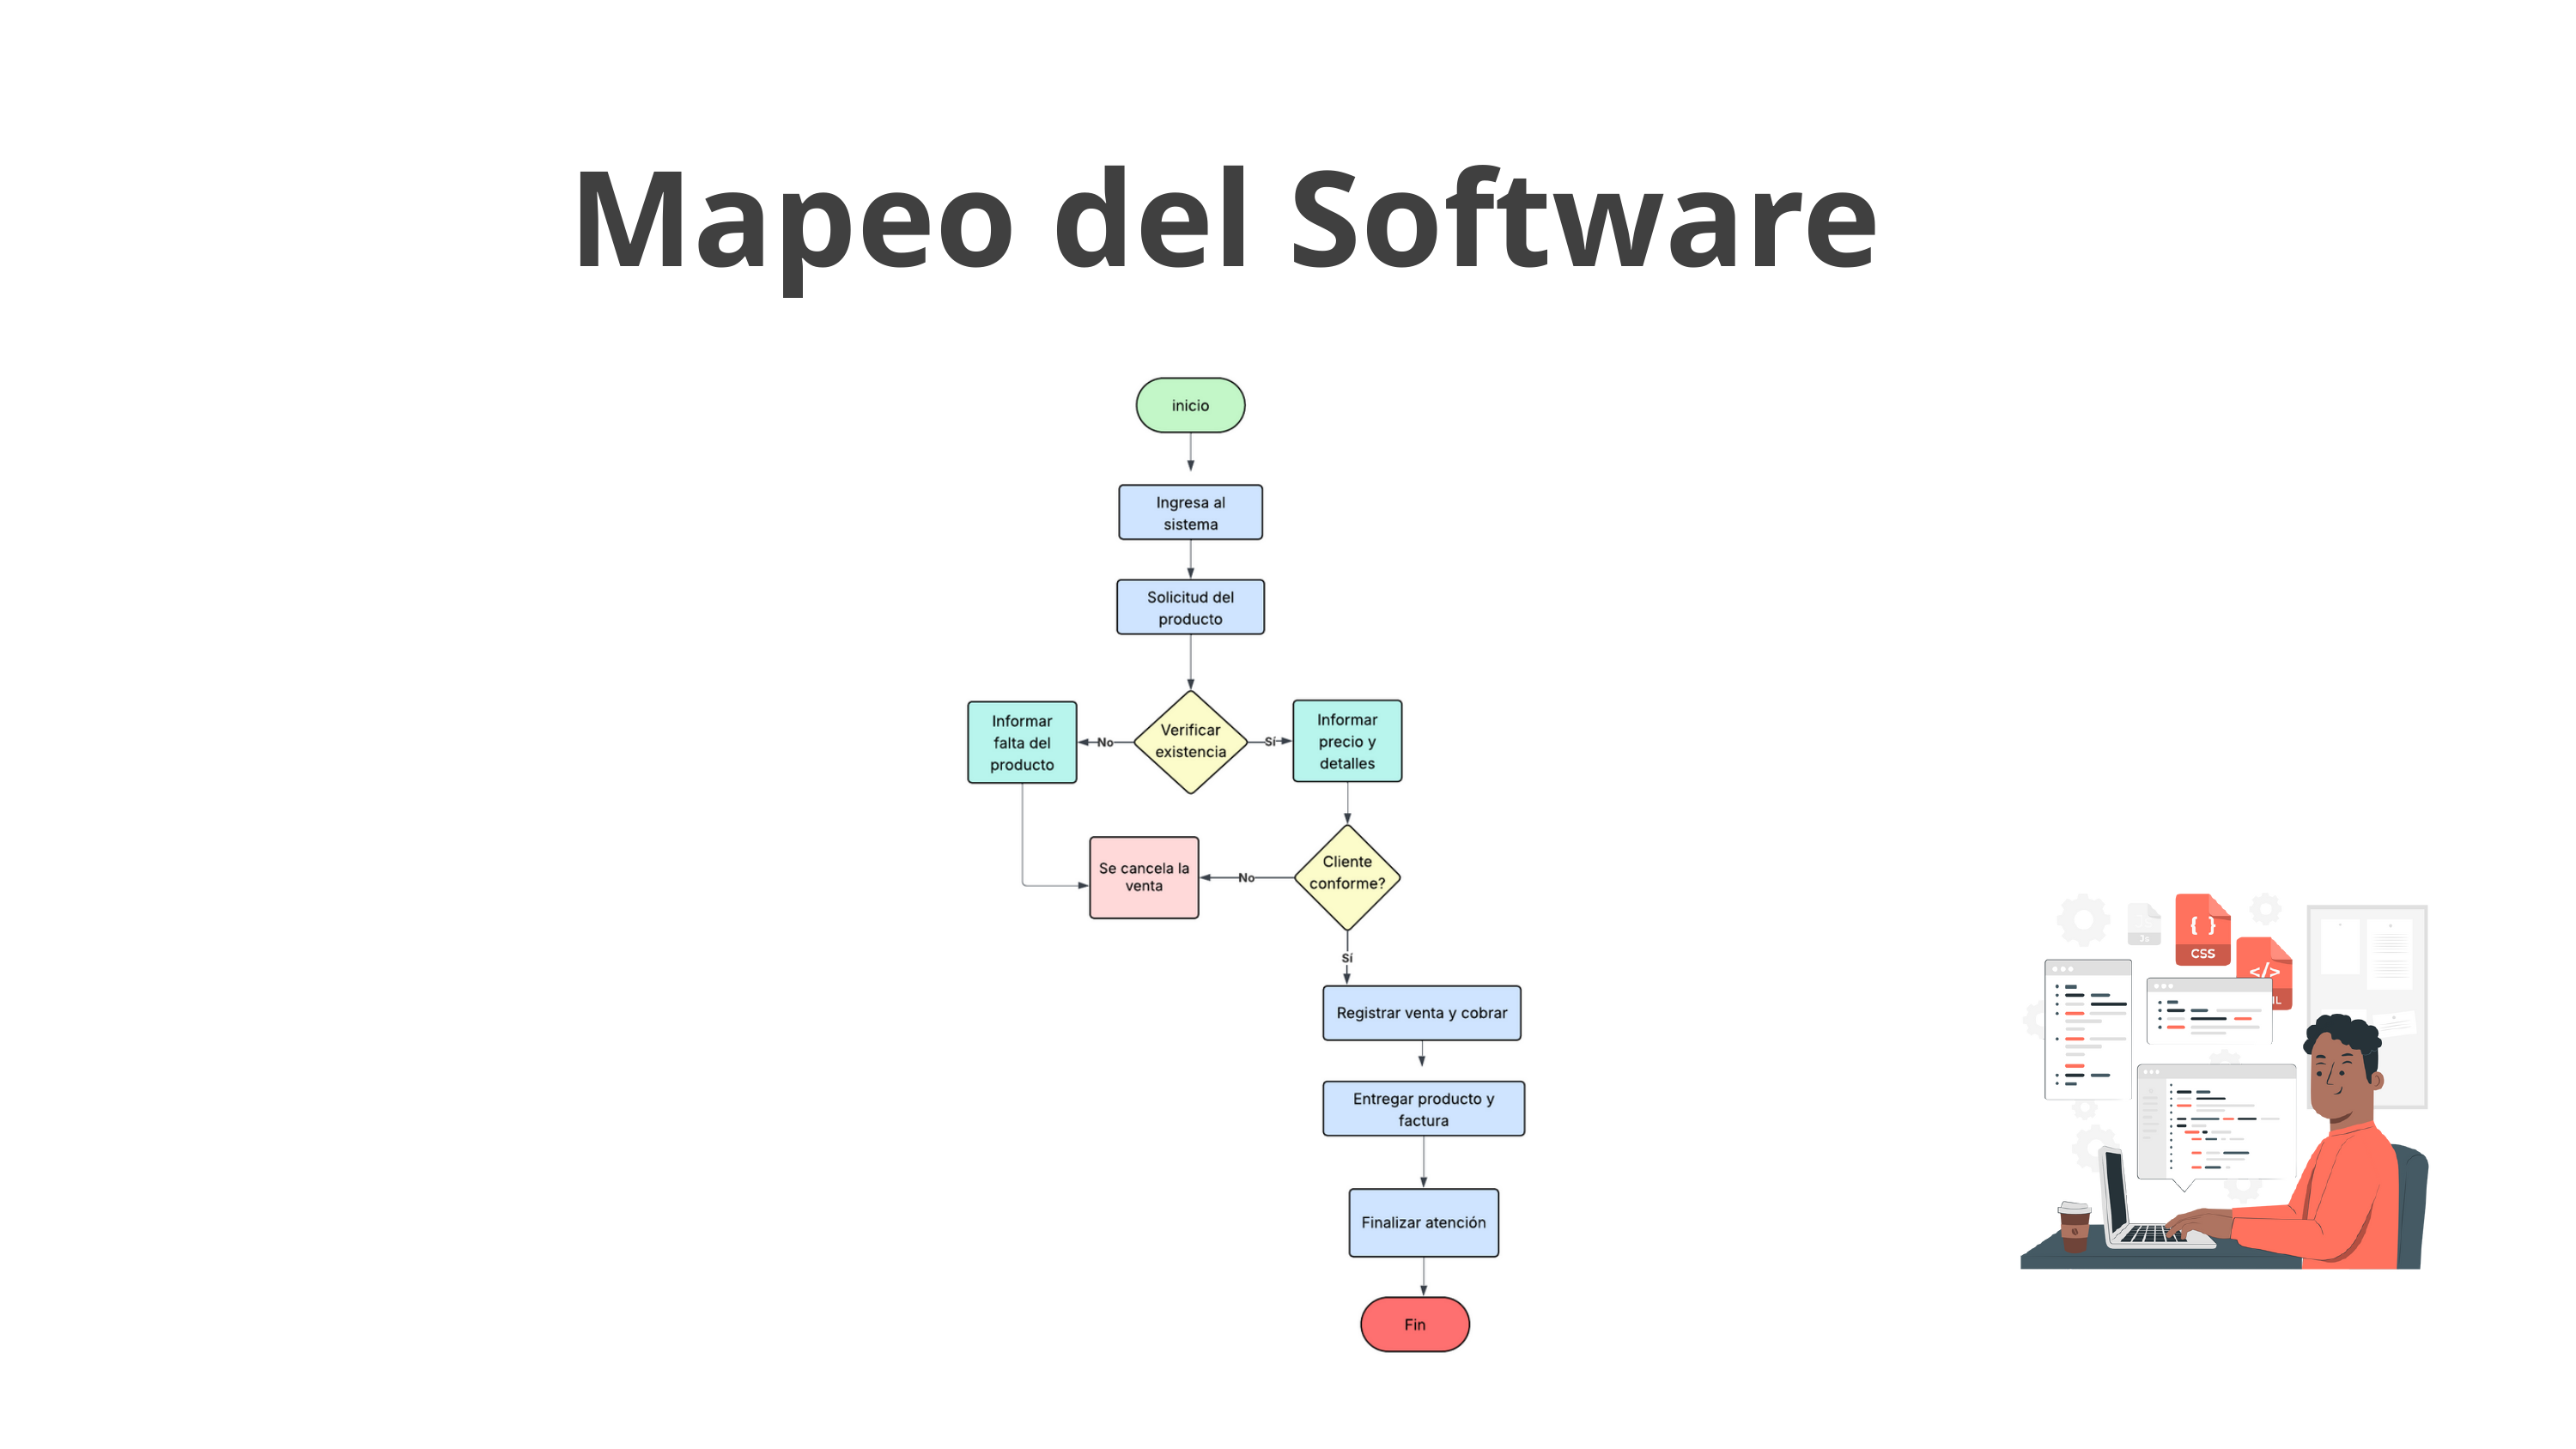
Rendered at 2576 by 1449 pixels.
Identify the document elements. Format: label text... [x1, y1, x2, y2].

text_box Mapeo del Software [0, 107, 2514, 293]
text_box [2007, 864, 2446, 1304]
text_box [941, 351, 1552, 1379]
